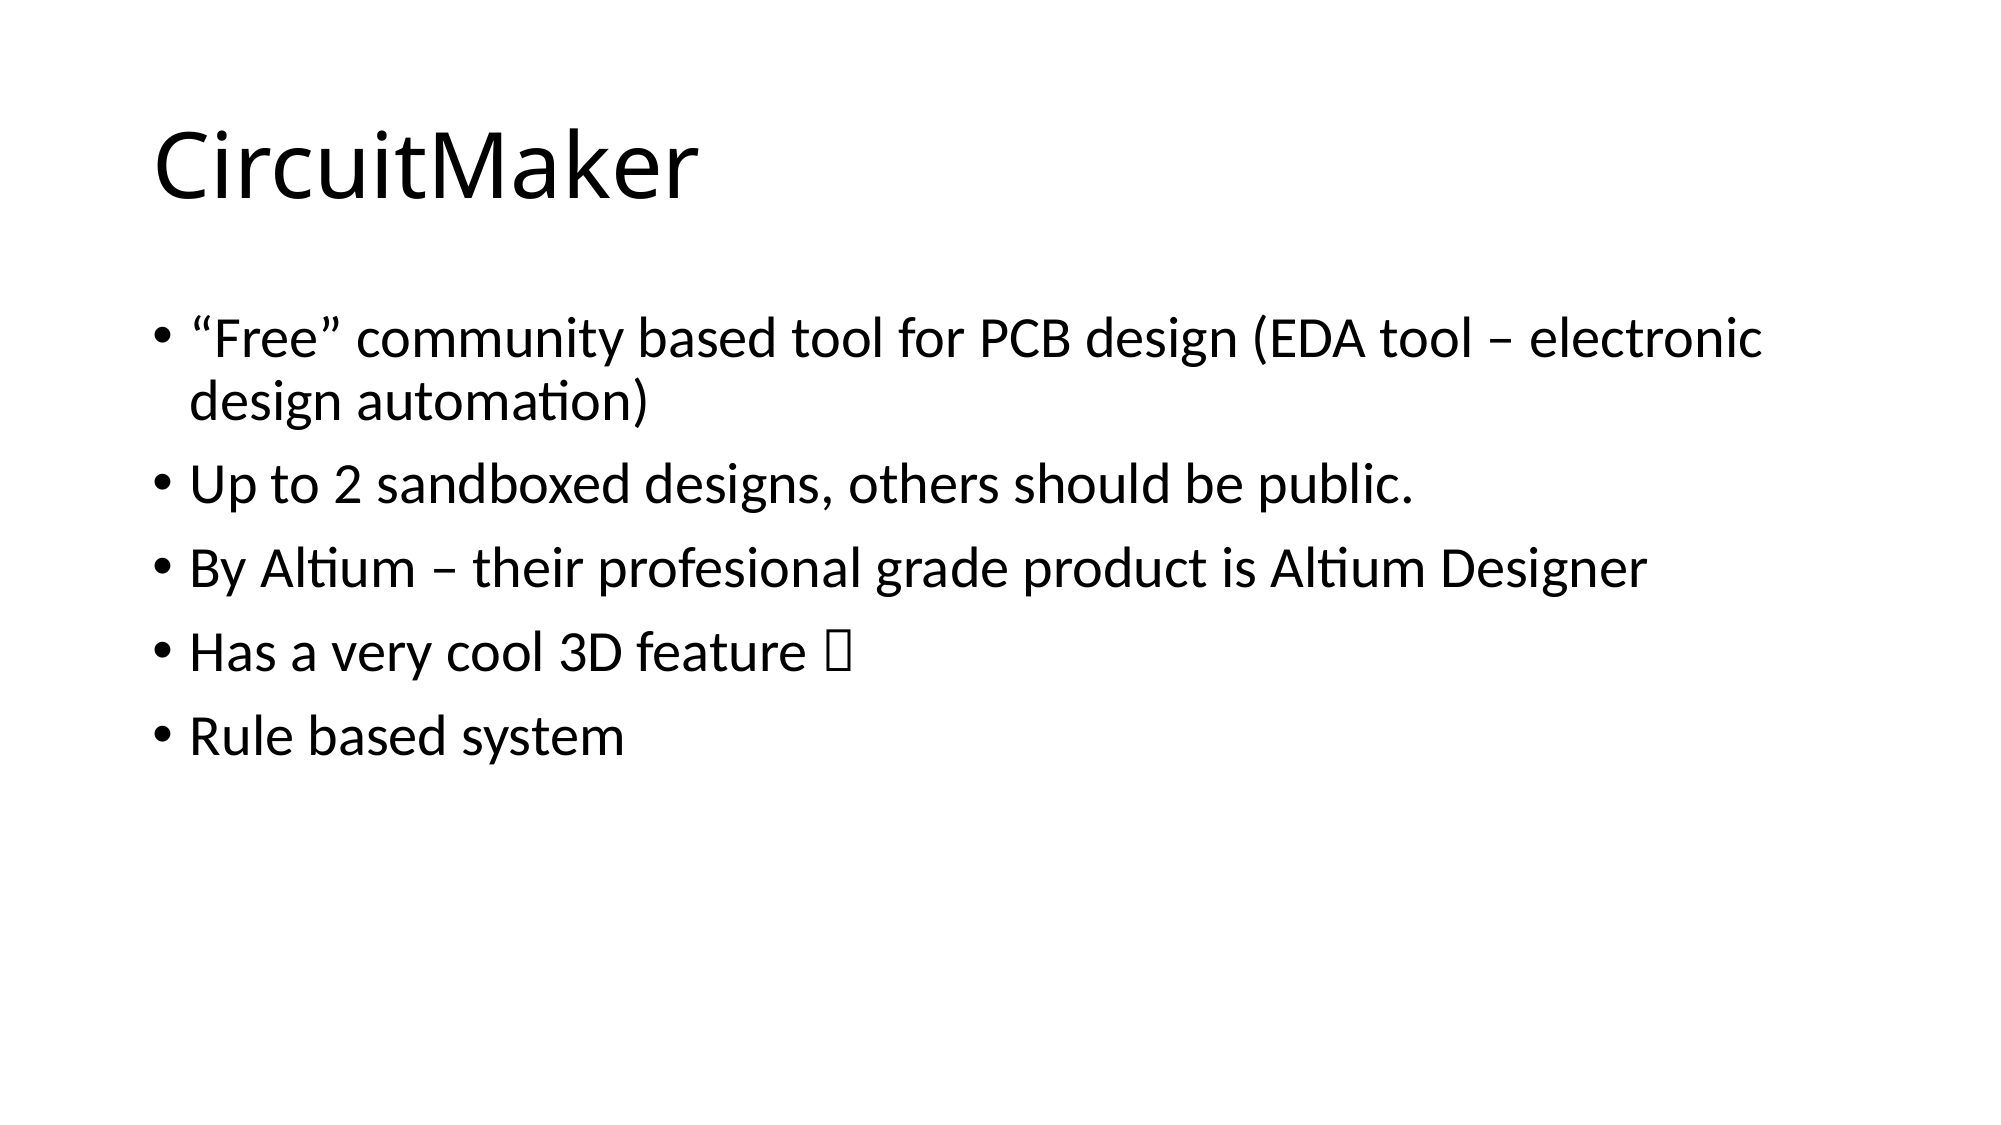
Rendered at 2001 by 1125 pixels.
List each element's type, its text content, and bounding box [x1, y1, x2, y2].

title CircuitMaker [137, 59, 1863, 278]
list “Free” community based tool for PCB design (EDA tool – electronic design automation) Up to 2 sandboxed designs, others should be public. By Altium – their profesional grade product is Altium Designer Has a very cool 3D feature  Rule based system [137, 299, 1863, 1014]
